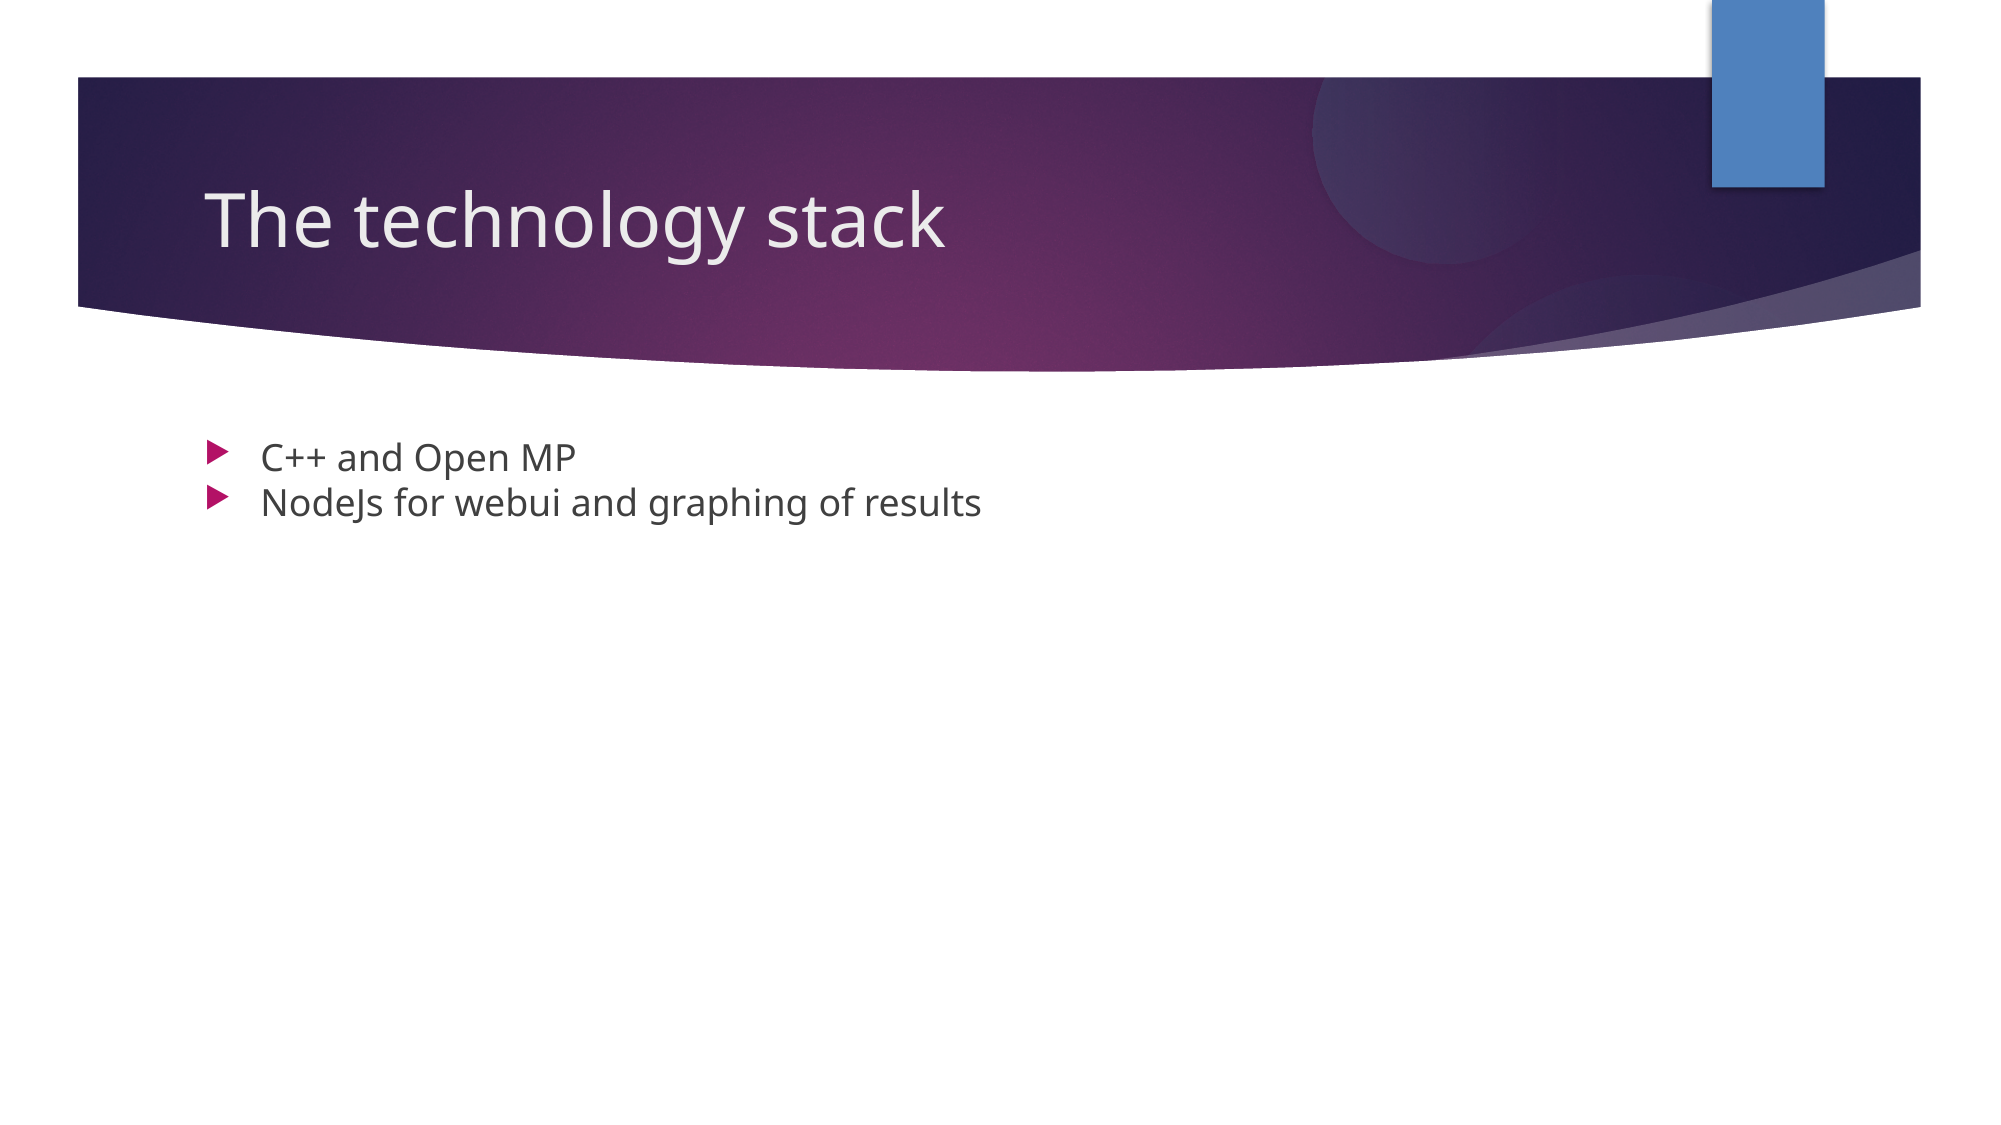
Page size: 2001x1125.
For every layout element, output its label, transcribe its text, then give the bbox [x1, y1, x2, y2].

picture [79, 78, 1920, 371]
text_box The technology stack [189, 159, 1627, 276]
text_box C++ and Open MP NodeJs for webui and graphing of results [189, 427, 1638, 988]
